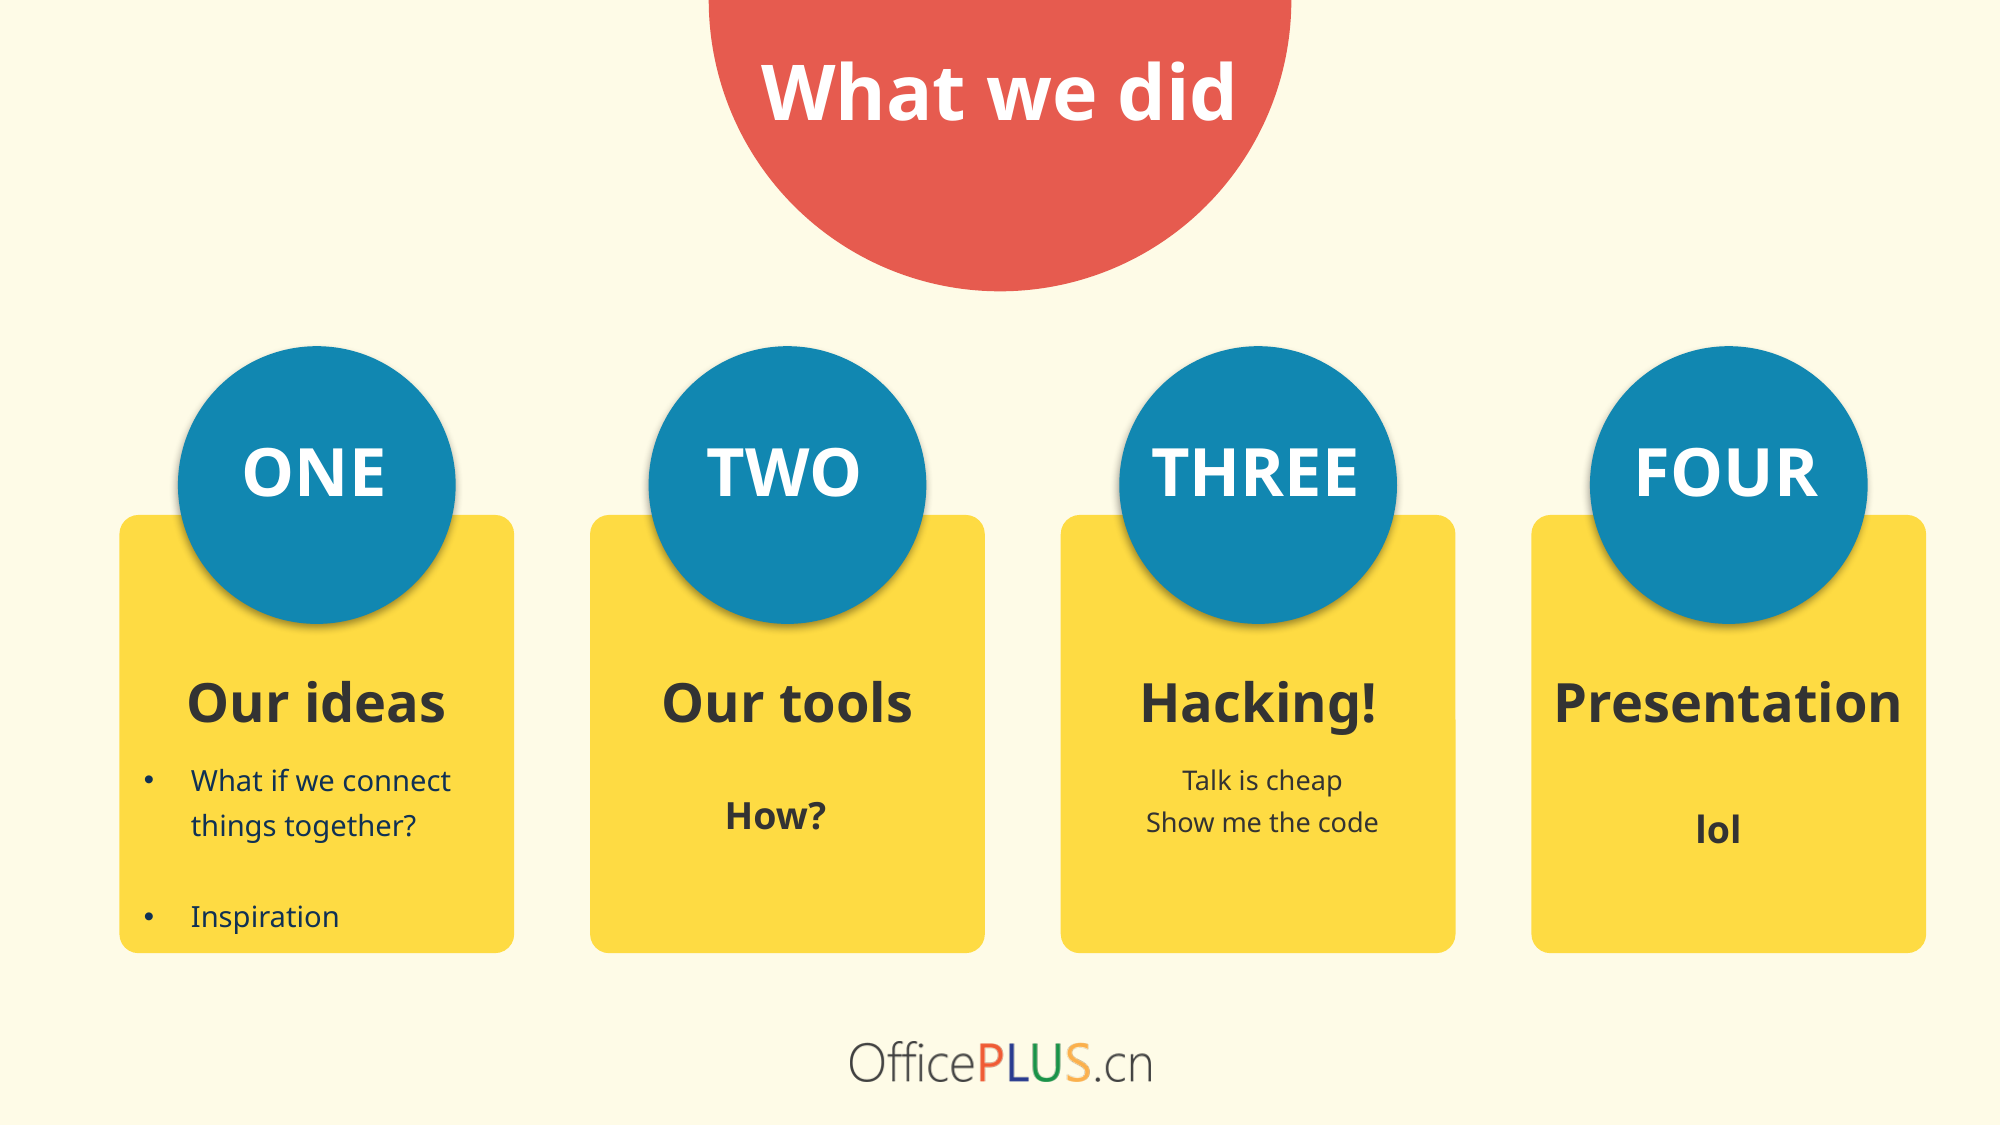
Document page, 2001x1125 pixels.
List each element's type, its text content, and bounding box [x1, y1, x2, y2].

text_box Hacking! [1065, 641, 1451, 742]
text_box [1060, 514, 1456, 954]
text_box How? [717, 784, 835, 845]
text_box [177, 345, 456, 625]
text_box [590, 514, 985, 954]
text_box lol [1687, 798, 1750, 859]
text_box What if we connect things together? Inspiration [136, 744, 508, 941]
text_box [1531, 514, 1927, 954]
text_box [1119, 345, 1398, 625]
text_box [1589, 345, 1868, 625]
text_box Talk is cheap Show me the code [1076, 746, 1449, 846]
text_box [119, 514, 515, 954]
text_box Our tools [594, 641, 981, 742]
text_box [708, 0, 1292, 292]
text_box Presentation [1536, 641, 1922, 742]
picture [849, 1041, 1151, 1082]
text_box Our ideas [124, 641, 510, 742]
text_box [648, 345, 927, 625]
